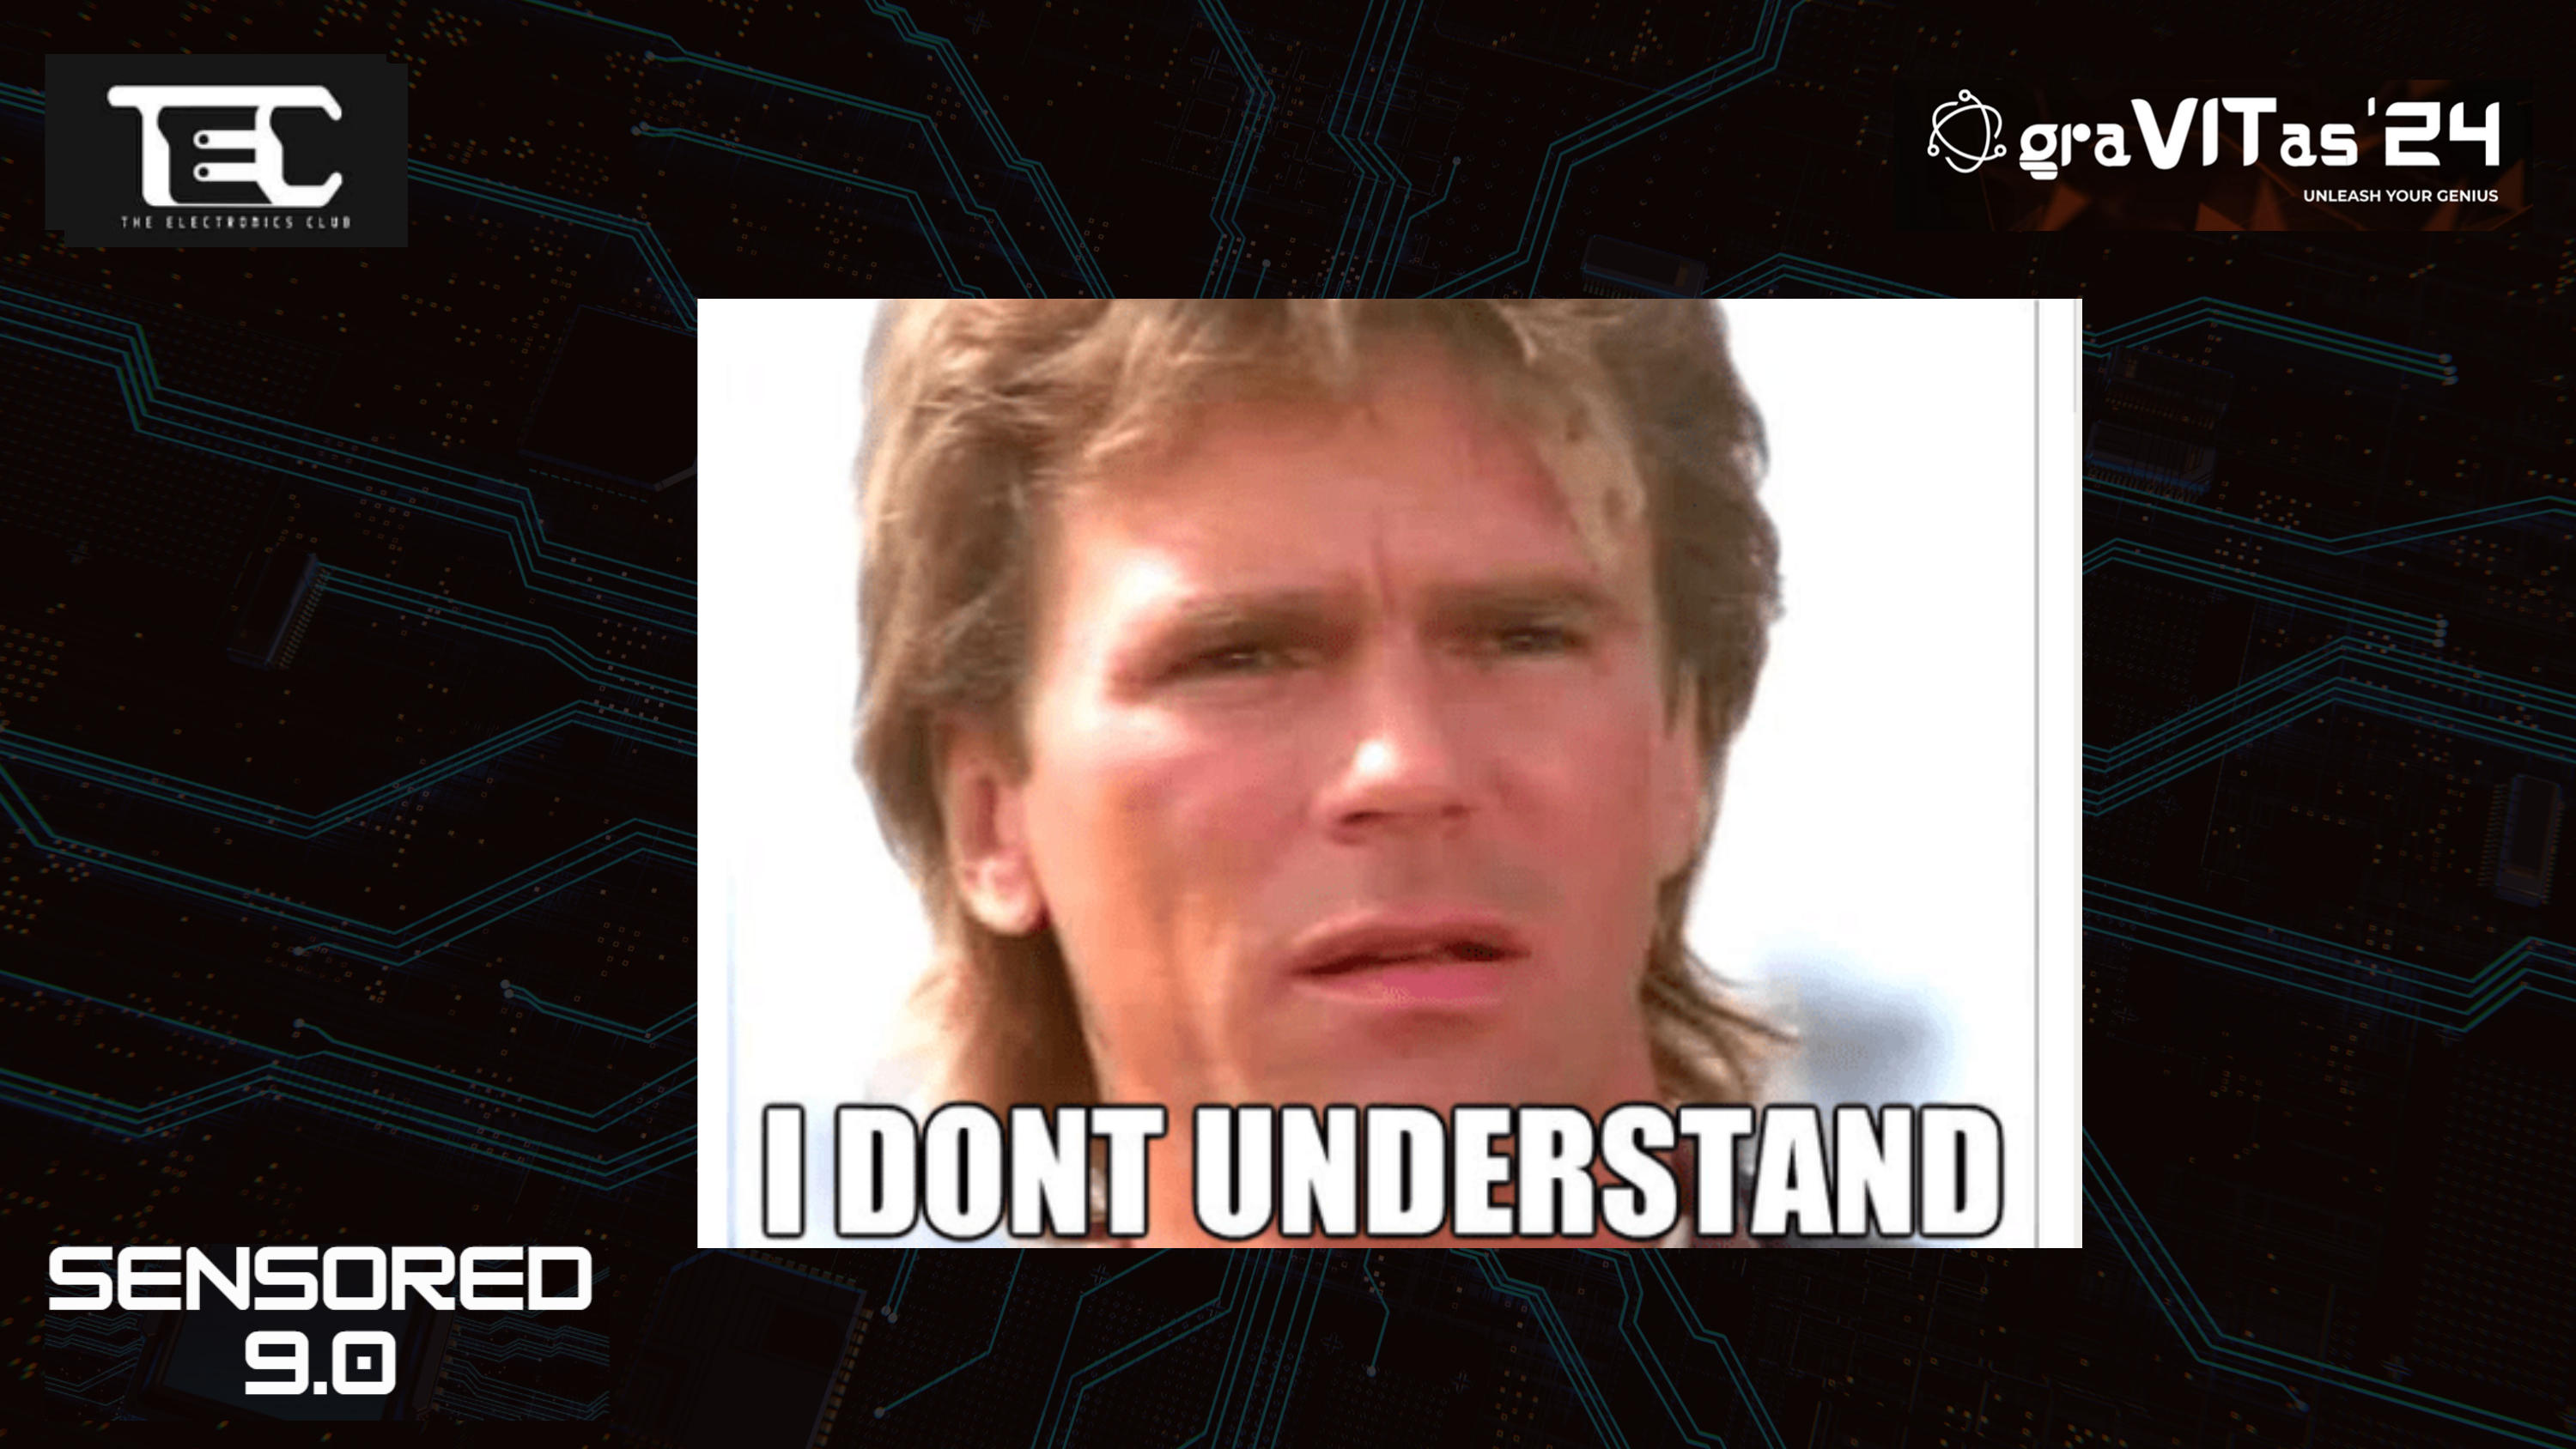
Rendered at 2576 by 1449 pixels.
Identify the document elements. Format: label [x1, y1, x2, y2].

picture [697, 299, 2083, 1249]
text_box [64, 64, 409, 247]
text_box [0, 0, 2576, 1449]
text_box [45, 54, 387, 230]
picture [1894, 80, 2534, 231]
text_box [45, 1244, 610, 1421]
